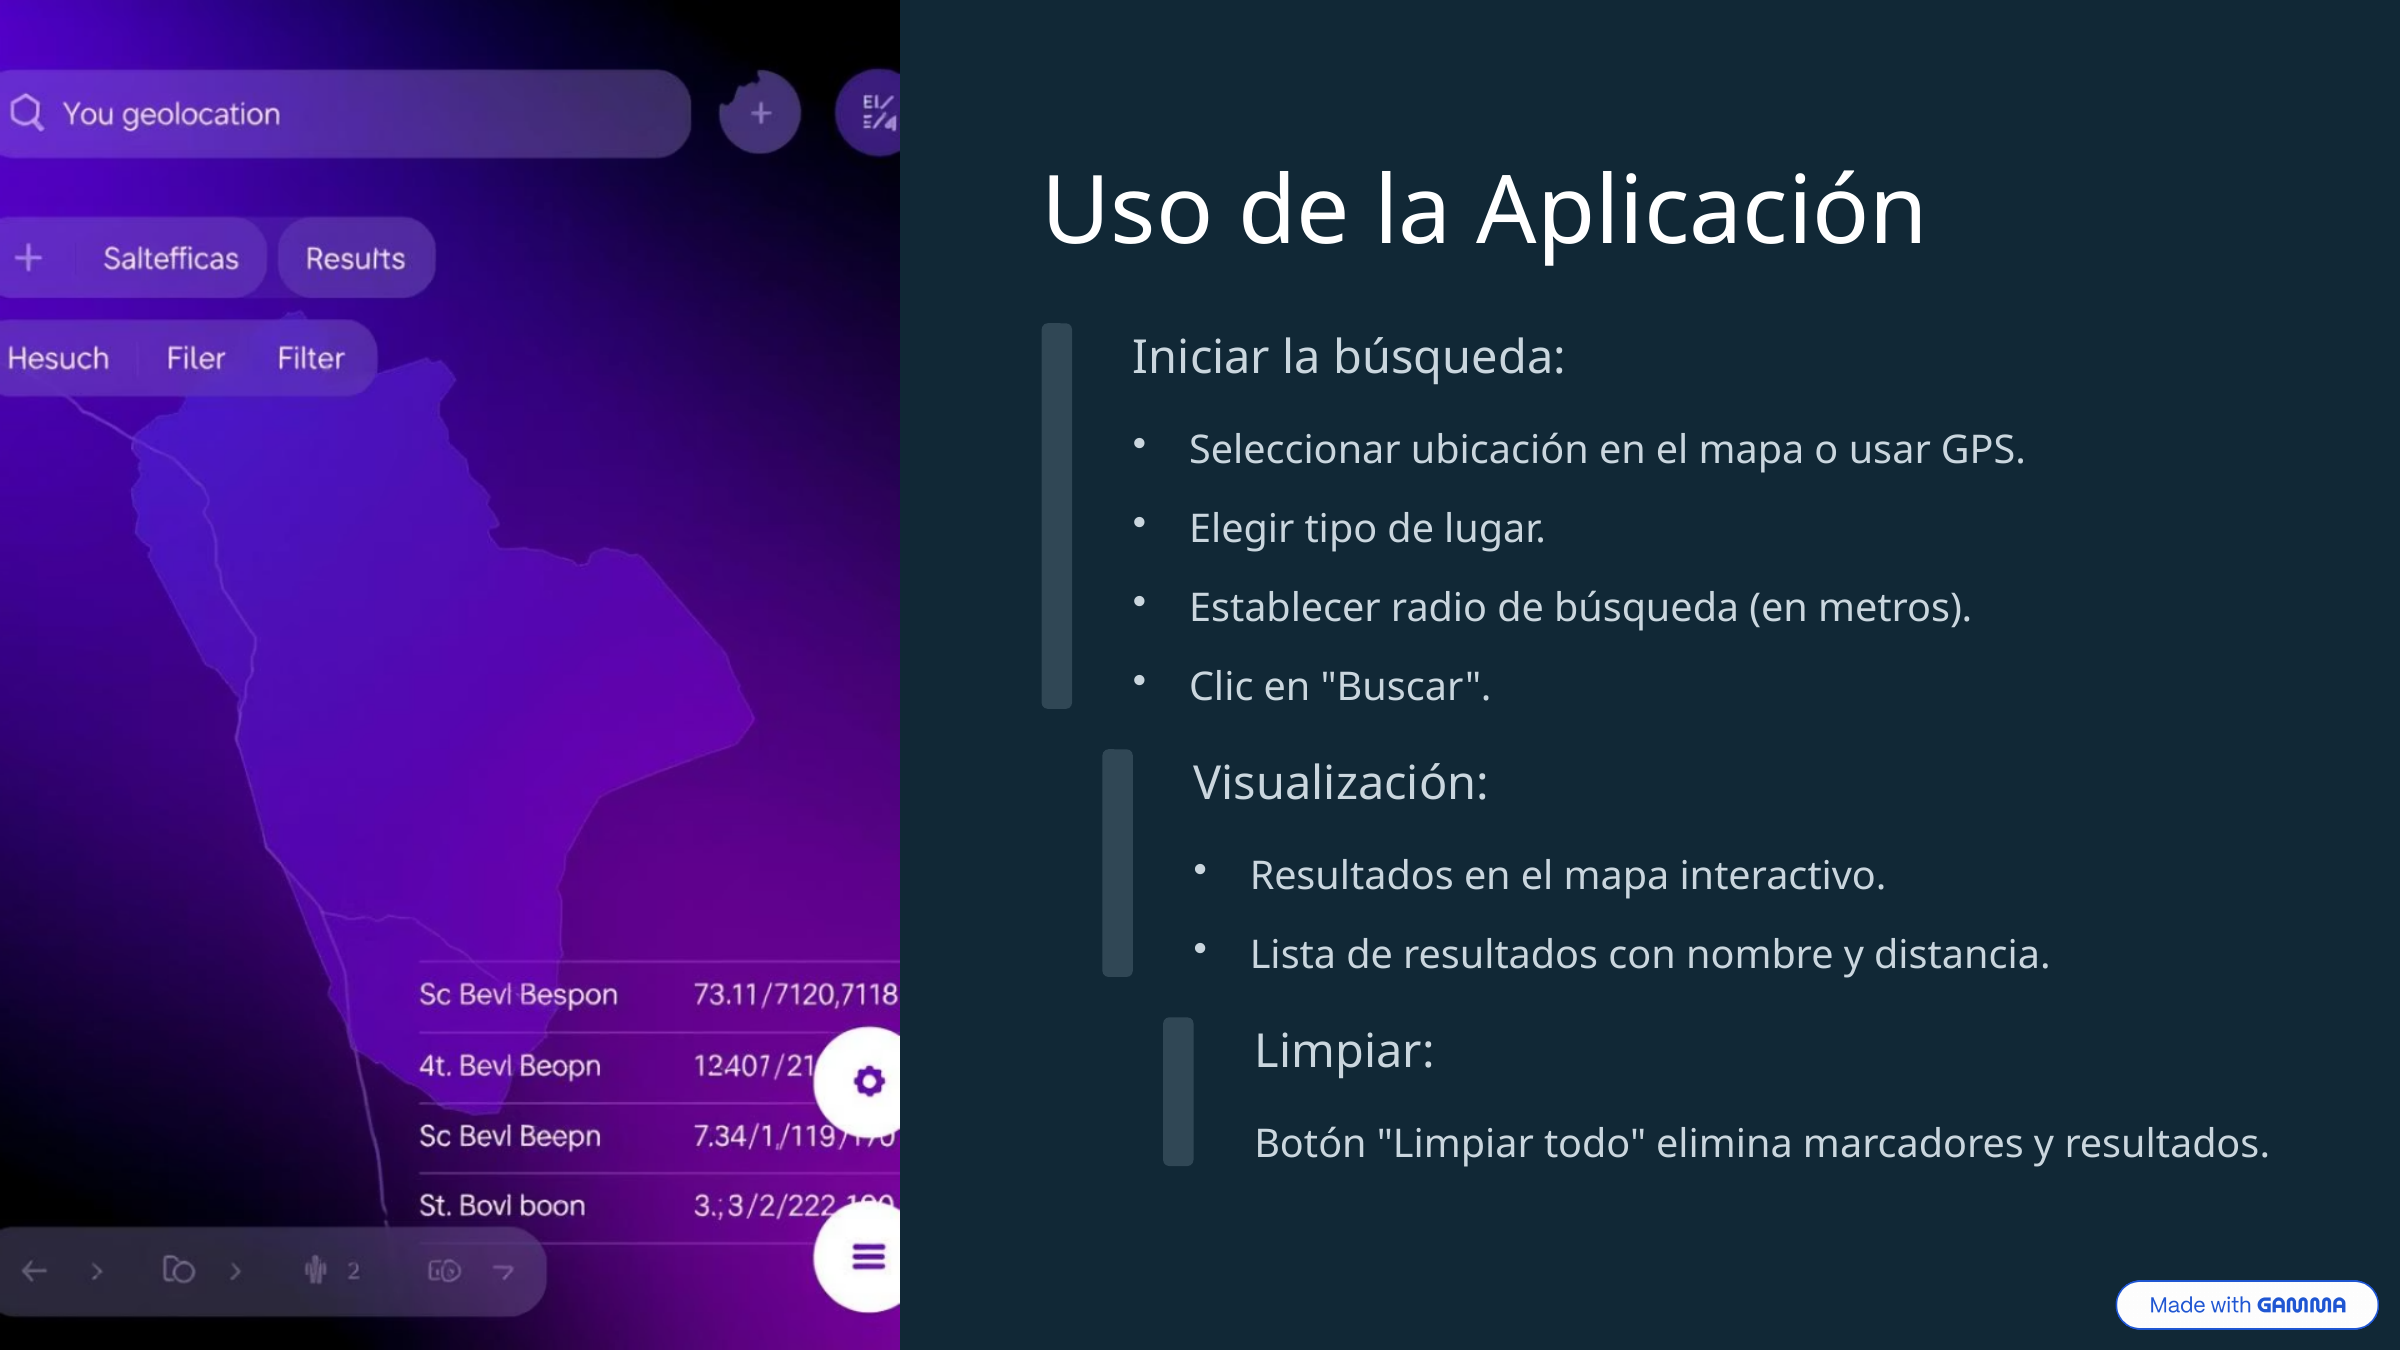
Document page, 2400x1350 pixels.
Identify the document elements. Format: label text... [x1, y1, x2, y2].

text_box Clic en "Buscar". [1132, 643, 2259, 709]
text_box Elegir tipo de lugar. [1132, 486, 2259, 551]
text_box Establecer radio de búsqueda (en metros). [1132, 565, 2259, 630]
text_box [1102, 749, 1133, 977]
text_box Resultados en el mapa interactivo. [1193, 833, 2259, 898]
picture [2106, 1271, 2389, 1339]
text_box Visualización: [1193, 749, 1670, 809]
text_box Lista de resultados con nombre y distancia. [1193, 912, 2259, 977]
text_box Uso de la Aplicación [1041, 143, 2171, 263]
text_box Limpiar: [1254, 1017, 1731, 1077]
picture [0, 0, 900, 1350]
text_box Iniciar la búsqueda: [1132, 323, 1679, 383]
text_box [1163, 1017, 1194, 1167]
text_box Botón "Limpiar todo" elimina marcadores y resultados. [1254, 1101, 2259, 1166]
text_box Seleccionar ubicación en el mapa o usar GPS. [1132, 407, 2259, 472]
text_box [1041, 323, 1073, 709]
